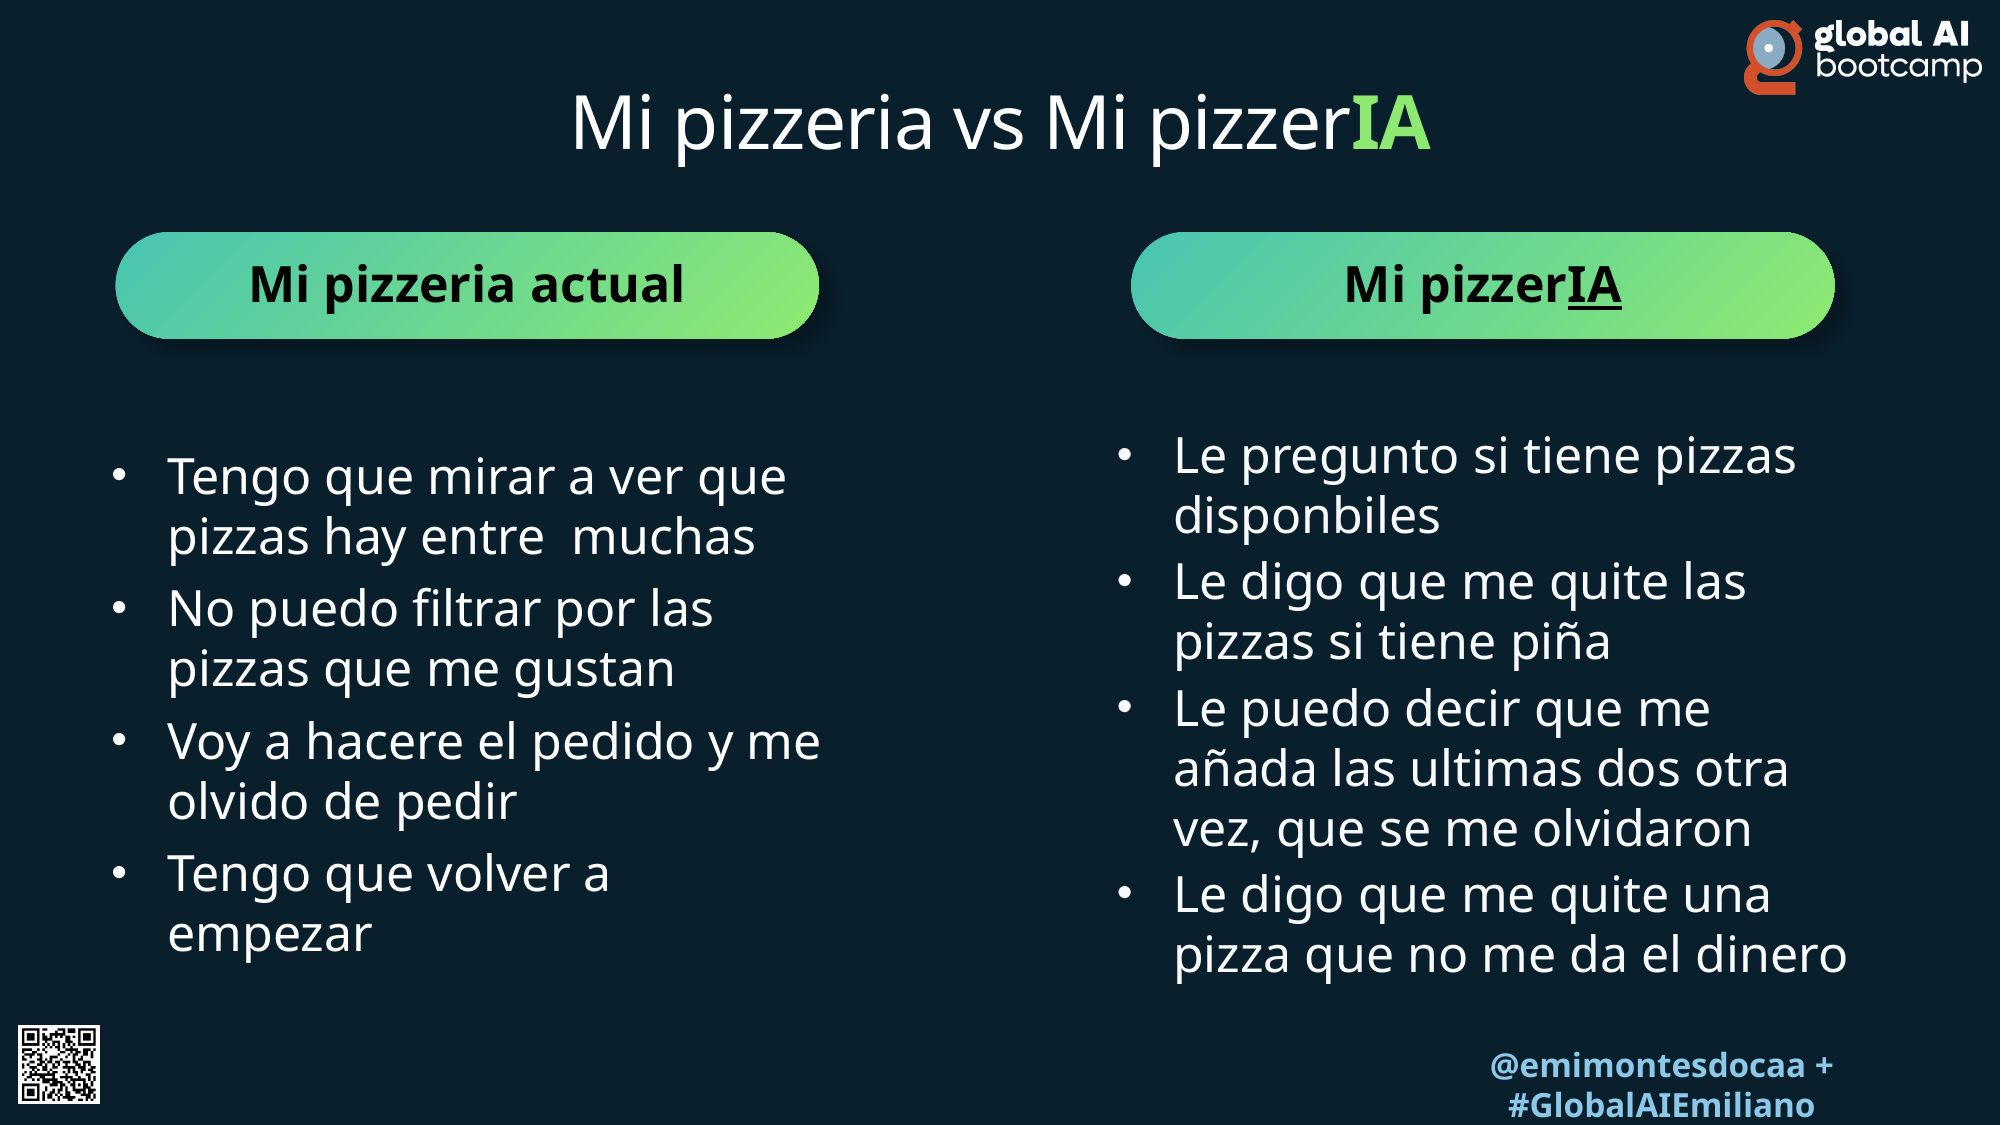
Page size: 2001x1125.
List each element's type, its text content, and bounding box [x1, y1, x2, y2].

text_box Mi pizzerIA [1130, 231, 1836, 340]
text_box Le pregunto si tiene pizzas disponbiles Le digo que me quite las pizzas si tiene piña Le puedo decir que me añada las ultimas dos otra vez, que se me olvidaron Le digo que me quite una pizza que no me da el dinero [1102, 416, 1885, 862]
picture [1743, 19, 1982, 95]
text_box Mi pizzeria actual [114, 231, 820, 340]
picture [18, 1024, 100, 1104]
text_box @emimontesdocaa + #GlobalAIEmiliano [1342, 1044, 1982, 1125]
title Mi pizzeria vs Mi pizzerIA [96, 75, 1904, 166]
text_box Tengo que mirar a ver que pizzas hay entre muchas No puedo filtrar por las pizzas que me gustan Voy a hacere el pedido y me olvido de pedir Tengo que volver a empezar [96, 436, 838, 883]
